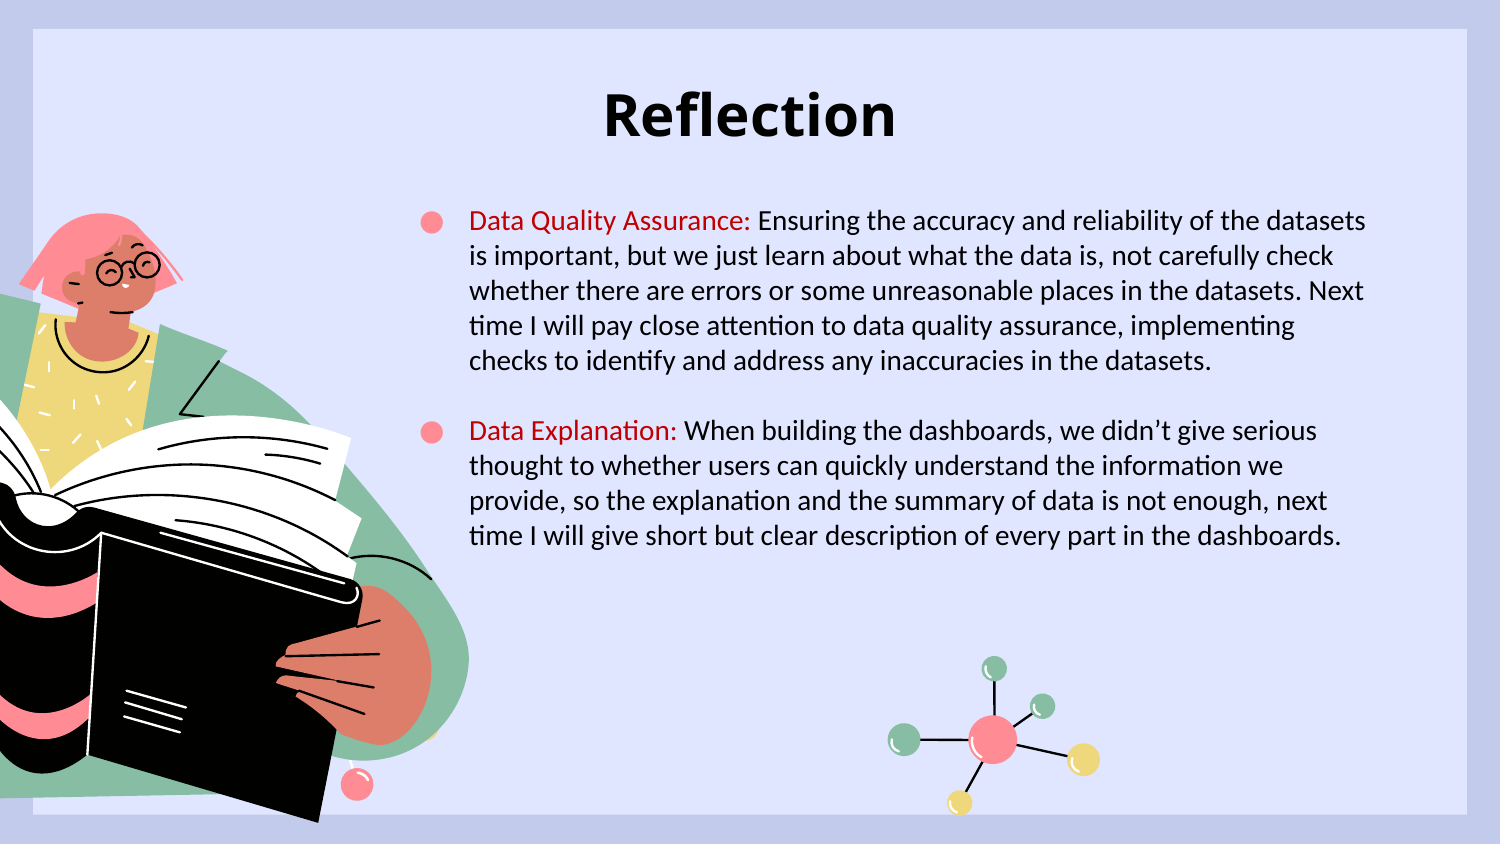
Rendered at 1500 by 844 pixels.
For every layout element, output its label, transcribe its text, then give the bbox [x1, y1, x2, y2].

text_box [0, 213, 472, 824]
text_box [913, 634, 1079, 844]
text_box Data Quality Assurance: Ensuring the accuracy and reliability of the datasets is important, but we just learn about what the data is, not carefully check whether there are errors or some unreasonable places in the datasets. Next time I will pay close attention to data quality assurance, implementing checks to identify and address any inaccuracies in the datasets. Data Explanation: When building the dashboards, we didn’t give serious thought to whether users can quickly understand the information we provide, so the explanation and the summary of data is not enough, next time I will give short but clear description of every part in the dashboards. [379, 194, 1390, 559]
title Reflection [140, 62, 1360, 157]
